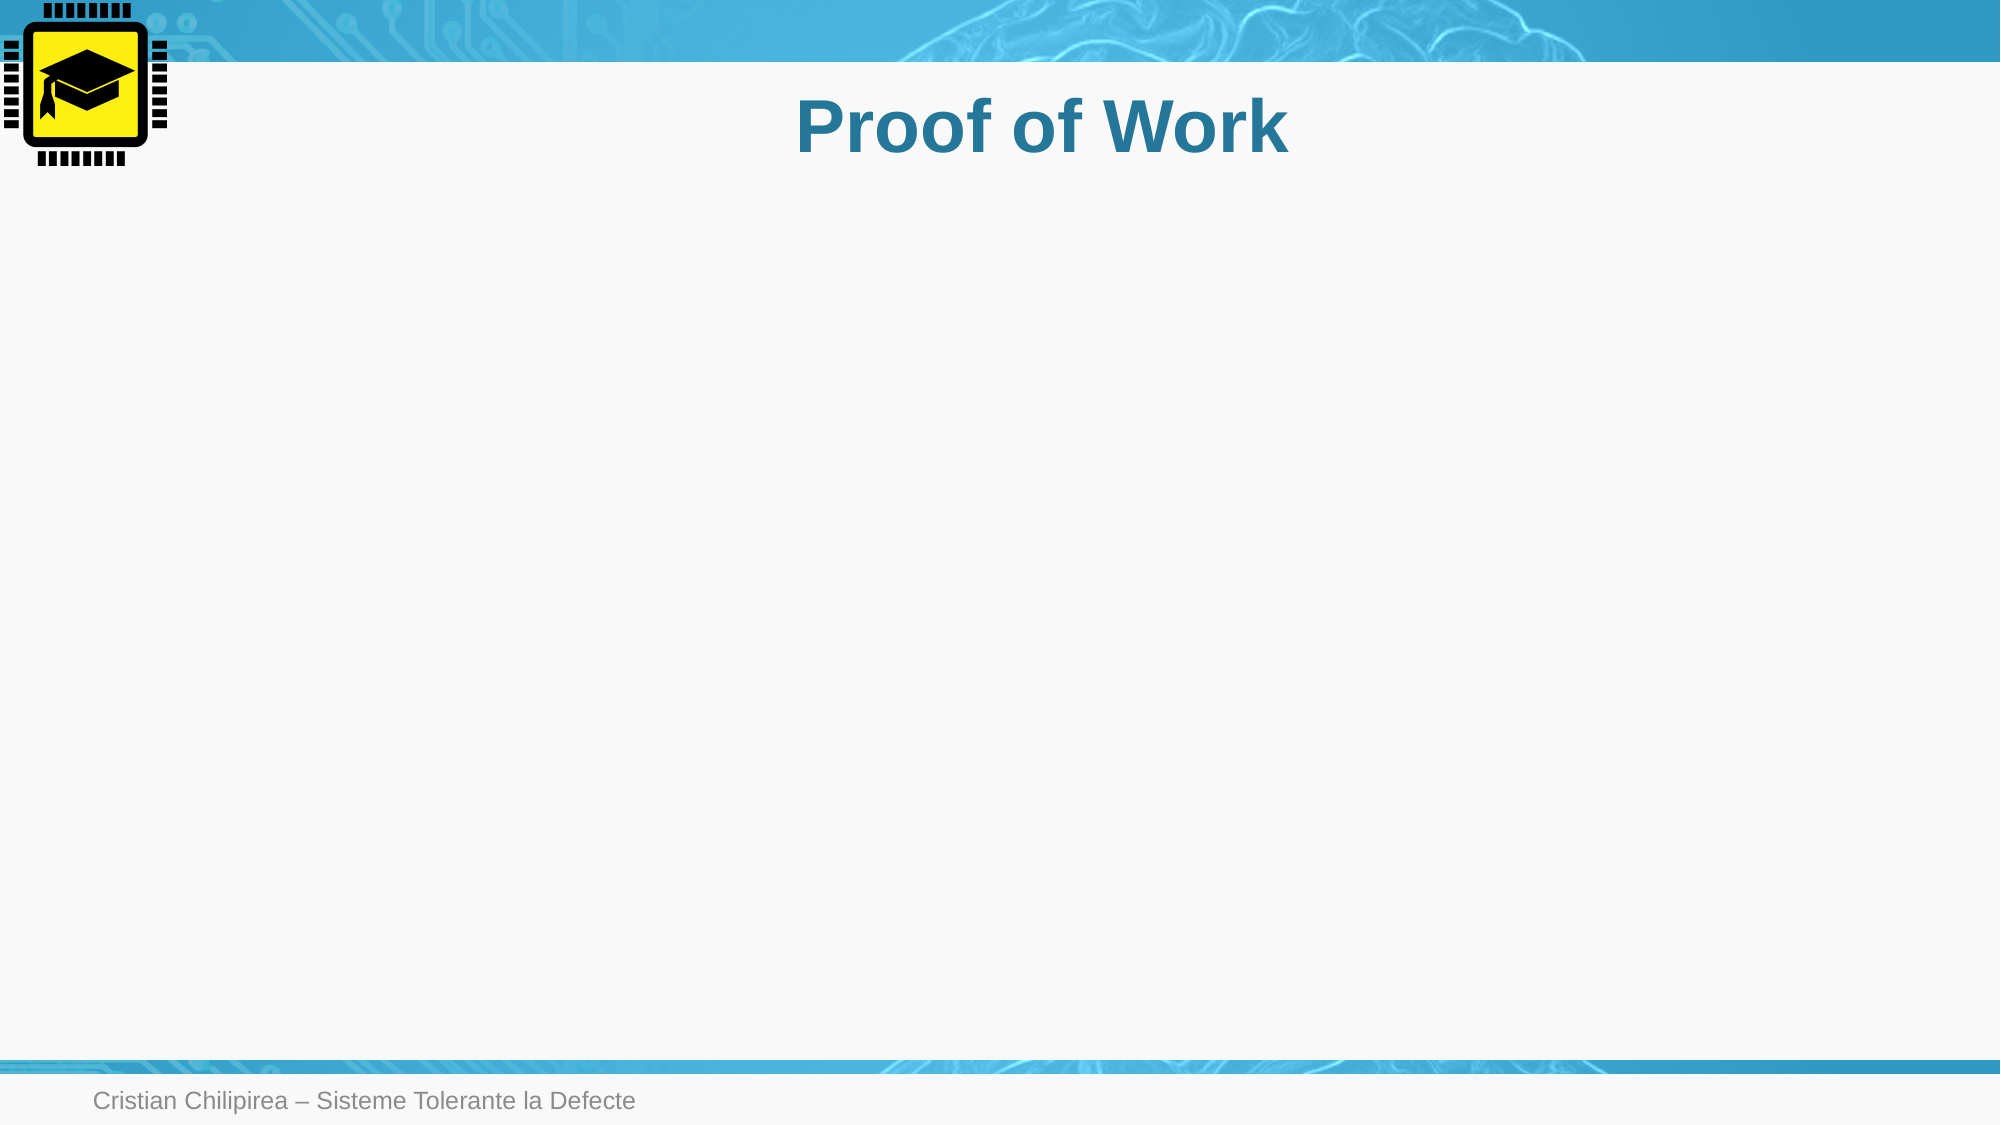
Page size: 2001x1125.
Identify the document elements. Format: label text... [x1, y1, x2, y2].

picture [0, 0, 2000, 166]
footer Cristian Chilipirea – Sisteme Tolerante la Defecte [77, 1073, 1338, 1125]
picture [0, 1060, 2000, 1074]
title Proof of Work [170, 76, 1915, 180]
